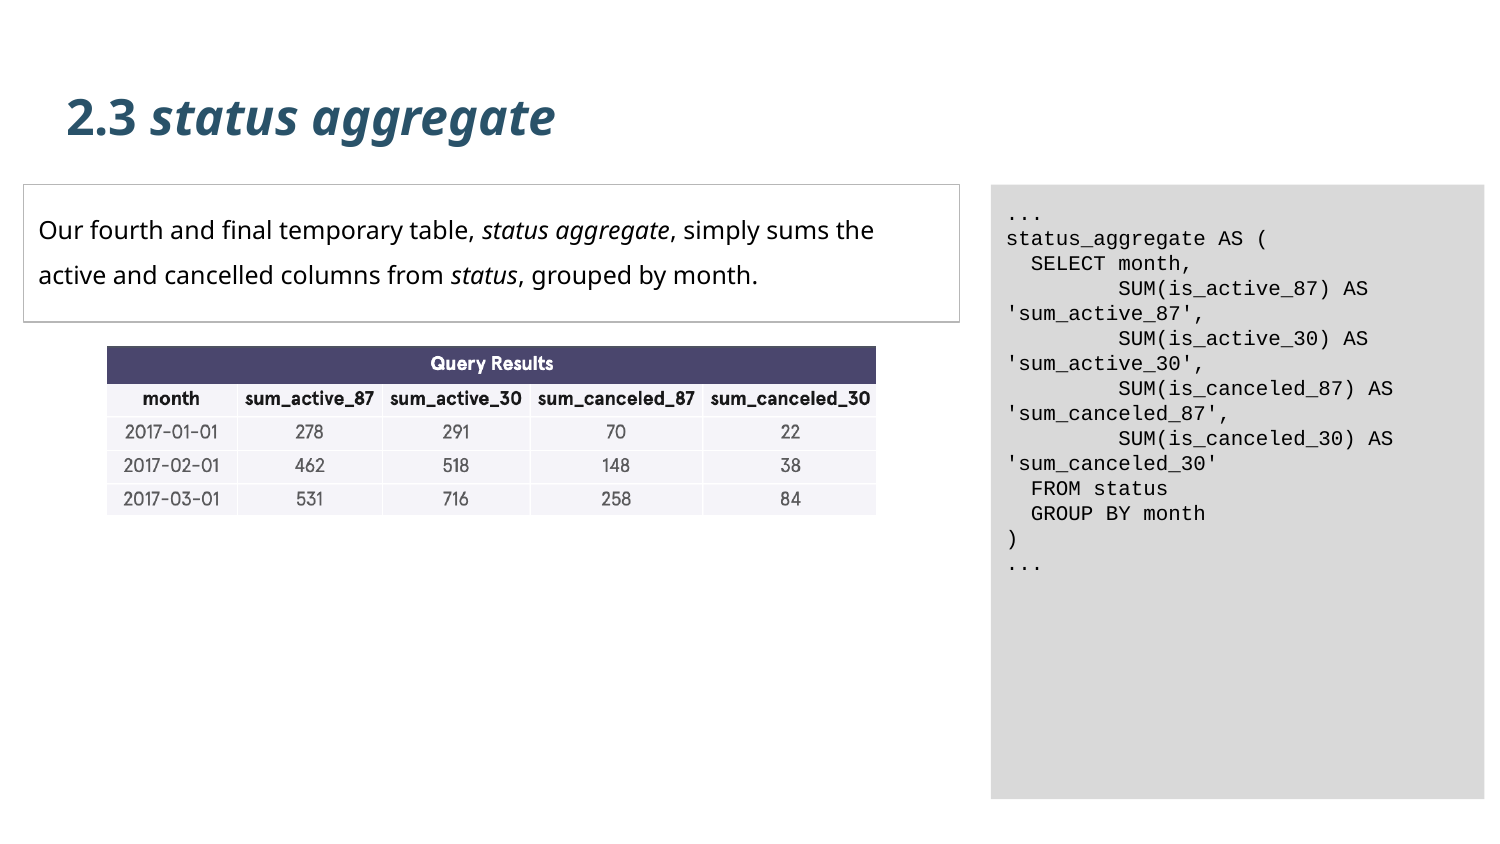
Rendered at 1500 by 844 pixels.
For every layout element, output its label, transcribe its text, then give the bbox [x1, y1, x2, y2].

text_box 2.3 status aggregate [51, 23, 1449, 161]
picture [106, 345, 876, 515]
text_box ... status_aggregate AS ( SELECT month, SUM(is_active_87) AS 'sum_active_87', SUM(is_active_30) AS 'sum_active_30', SUM(is_canceled_87) AS 'sum_canceled_87', SUM(is_canceled_30) AS 'sum_canceled_30' FROM status GROUP BY month ) ... [990, 184, 1485, 800]
text_box Our fourth and final temporary table, status aggregate, simply sums the active and cancelled columns from status, grouped by month. [23, 184, 960, 322]
